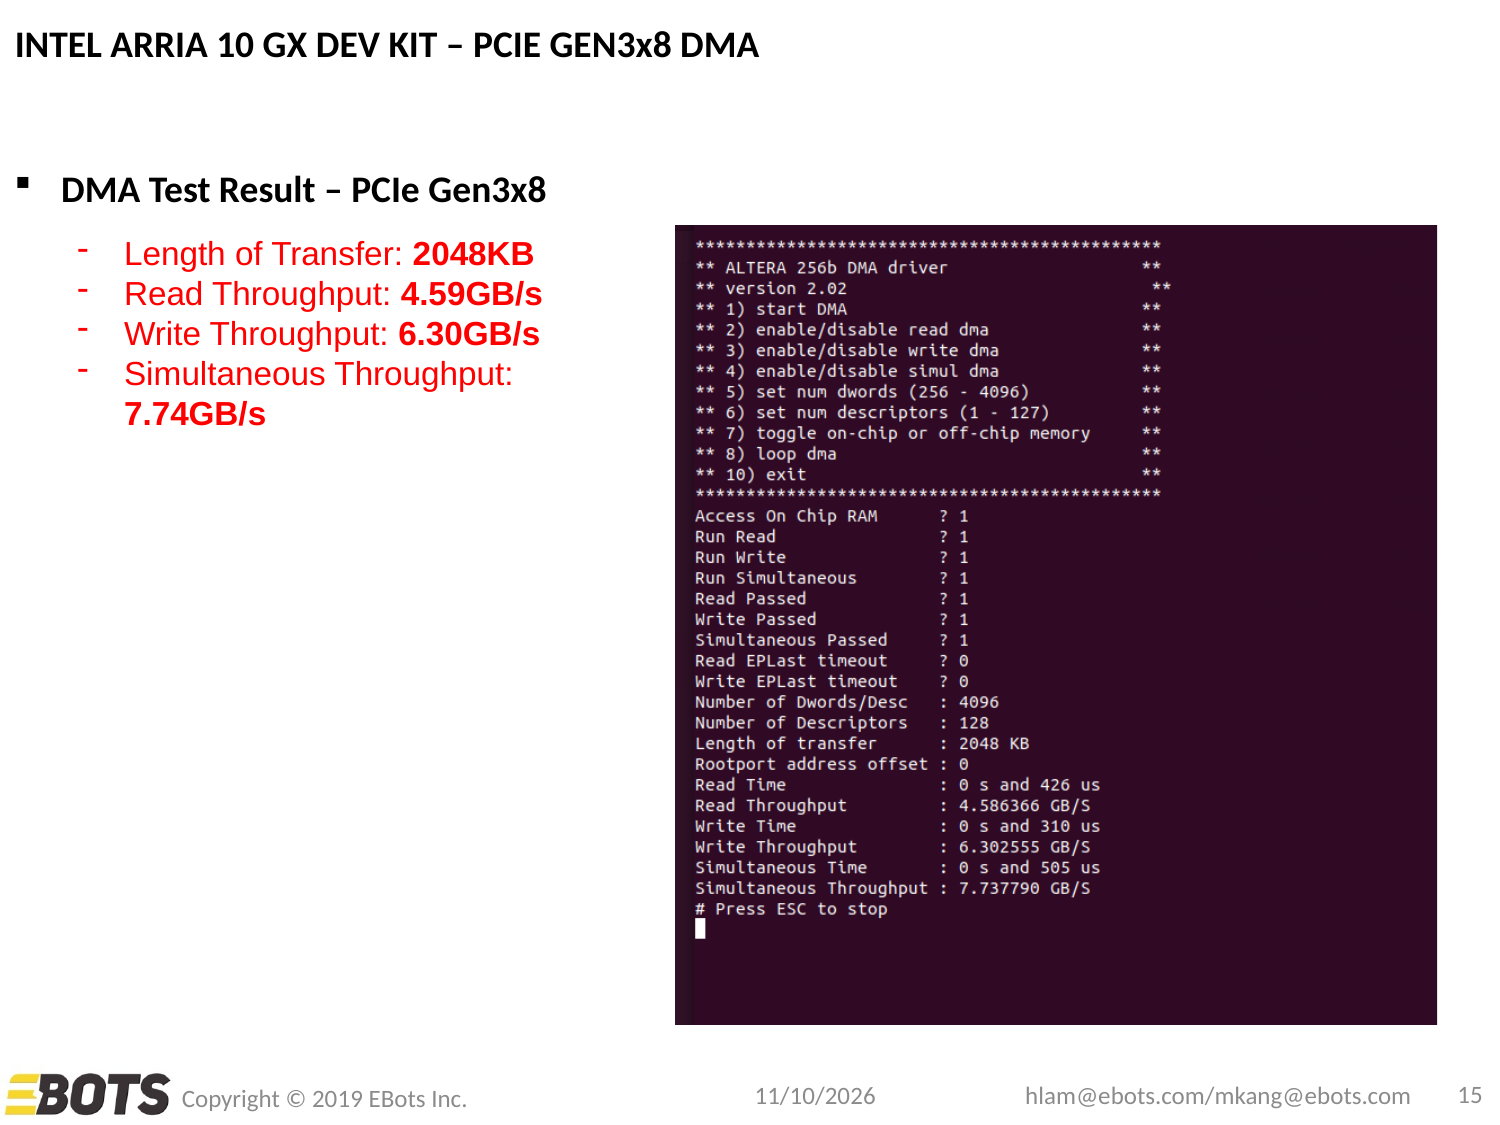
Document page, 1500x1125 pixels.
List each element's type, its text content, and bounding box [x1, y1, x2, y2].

text_box Length of Transfer: 2048KB Read Throughput: 4.59GB/s Write Throughput: 6.30GB/s Simultaneous Throughput: 7.74GB/s [62, 224, 641, 440]
picture [0, 1064, 175, 1123]
text_box 15 [1147, 1063, 1498, 1124]
text_box DMA Test Result – PCIe Gen3x8 [0, 157, 1500, 238]
text_box Copyright © 2019 EBots Inc. [179, 1067, 513, 1125]
text_box INTEL ARRIA 10 GX DEV KIT – PCIE GEN3x8 DMA [0, 12, 1500, 118]
text_box hlam@ebots.com/mkang@ebots.com [999, 1065, 1438, 1125]
text_box 10/7/2019 [640, 1065, 991, 1125]
picture [674, 224, 1438, 1026]
